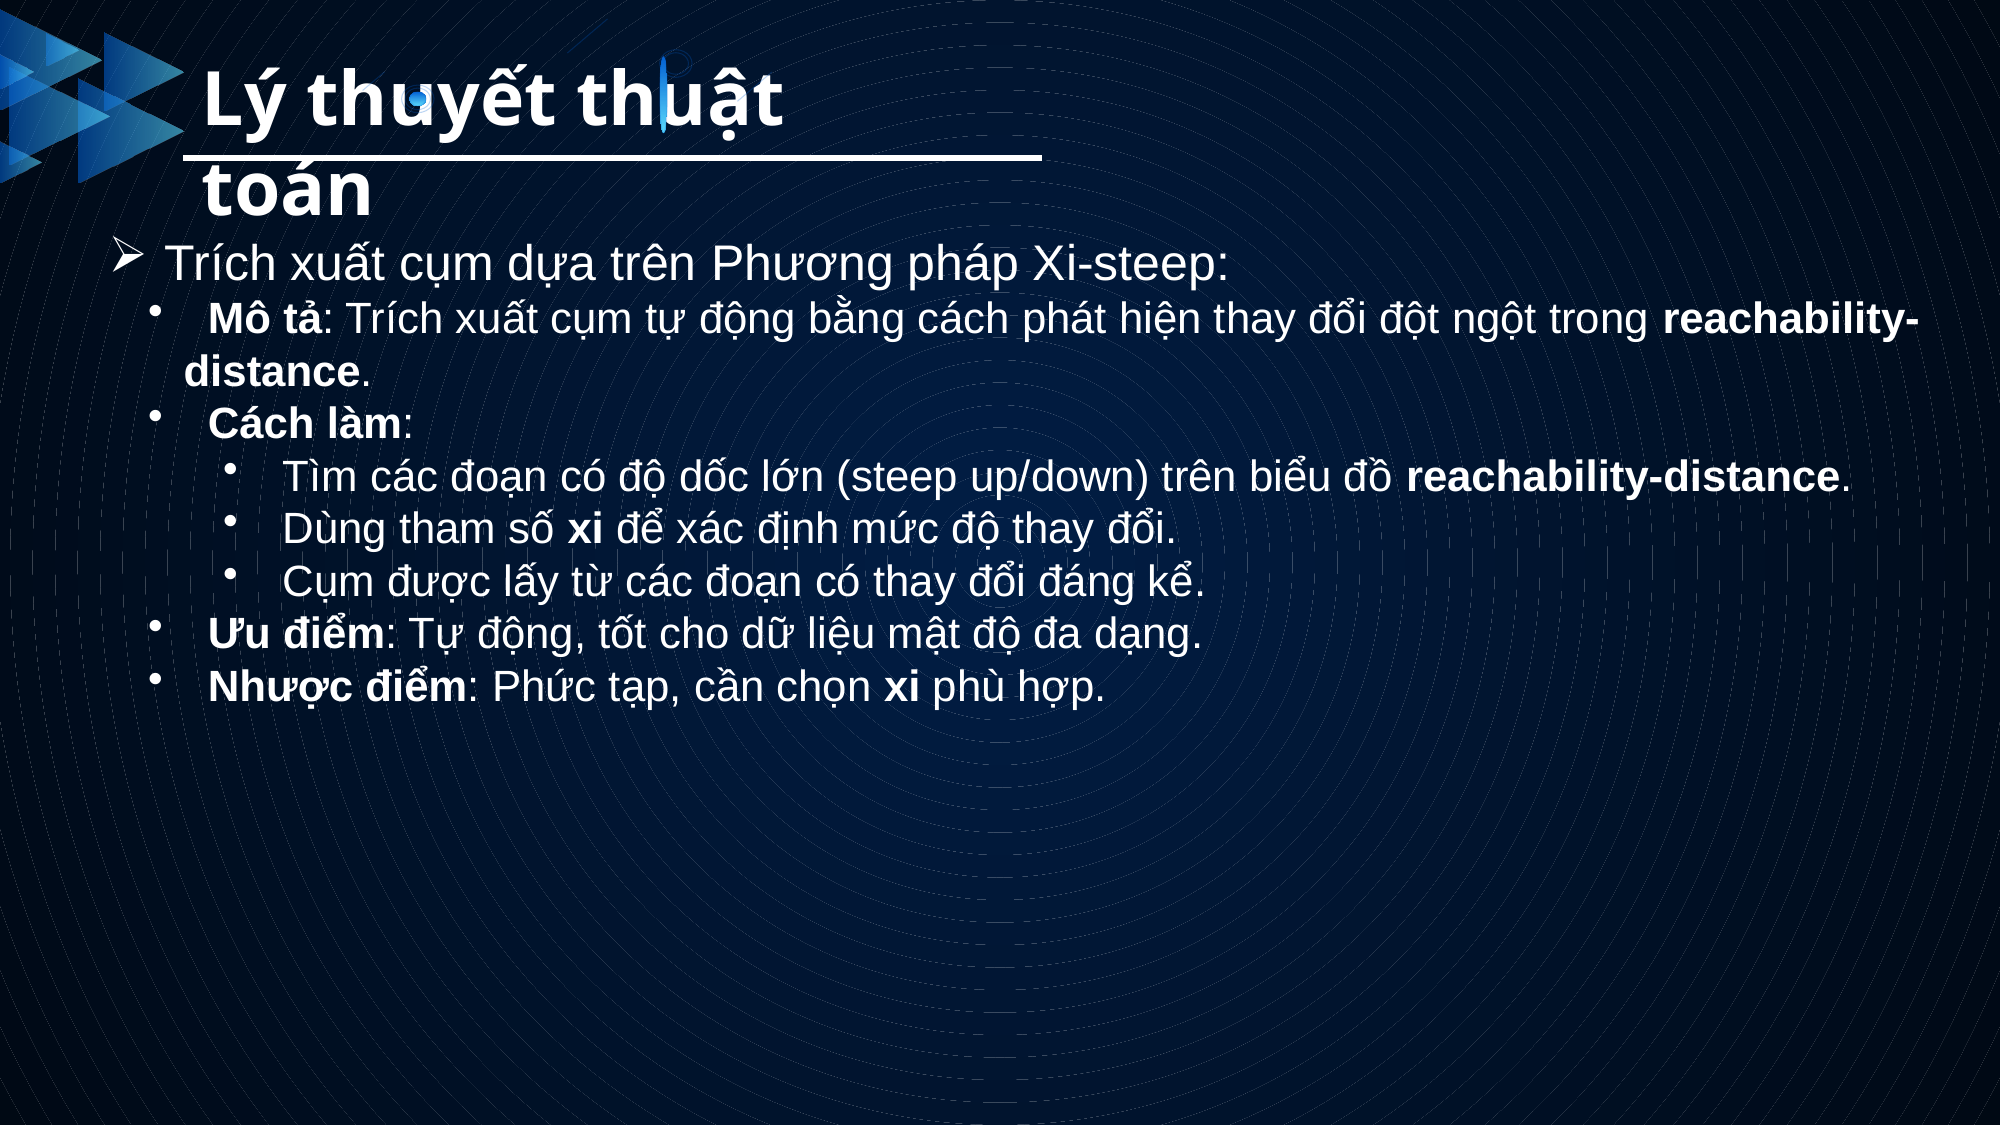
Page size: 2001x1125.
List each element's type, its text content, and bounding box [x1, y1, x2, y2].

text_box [0, 9, 961, 240]
text_box Trích xuất cụm dựa trên Phương pháp Xi-steep: Mô tả: Trích xuất cụm tự động bằng cách phát hiện thay đổi đột ngột trong reachability-distance. Cách làm: Tìm các đoạn có độ dốc lớn (steep up/down) trên biểu đồ reachability-distance. Dùng tham số xi để xác định mức độ thay đổi. Cụm được lấy từ các đoạn có thay đổi đáng kể. Ưu điểm: Tự động, tốt cho dữ liệu mật độ đa dạng. Nhược điểm: Phức tạp, cần chọn xi phù hợp. [18, 222, 2000, 778]
